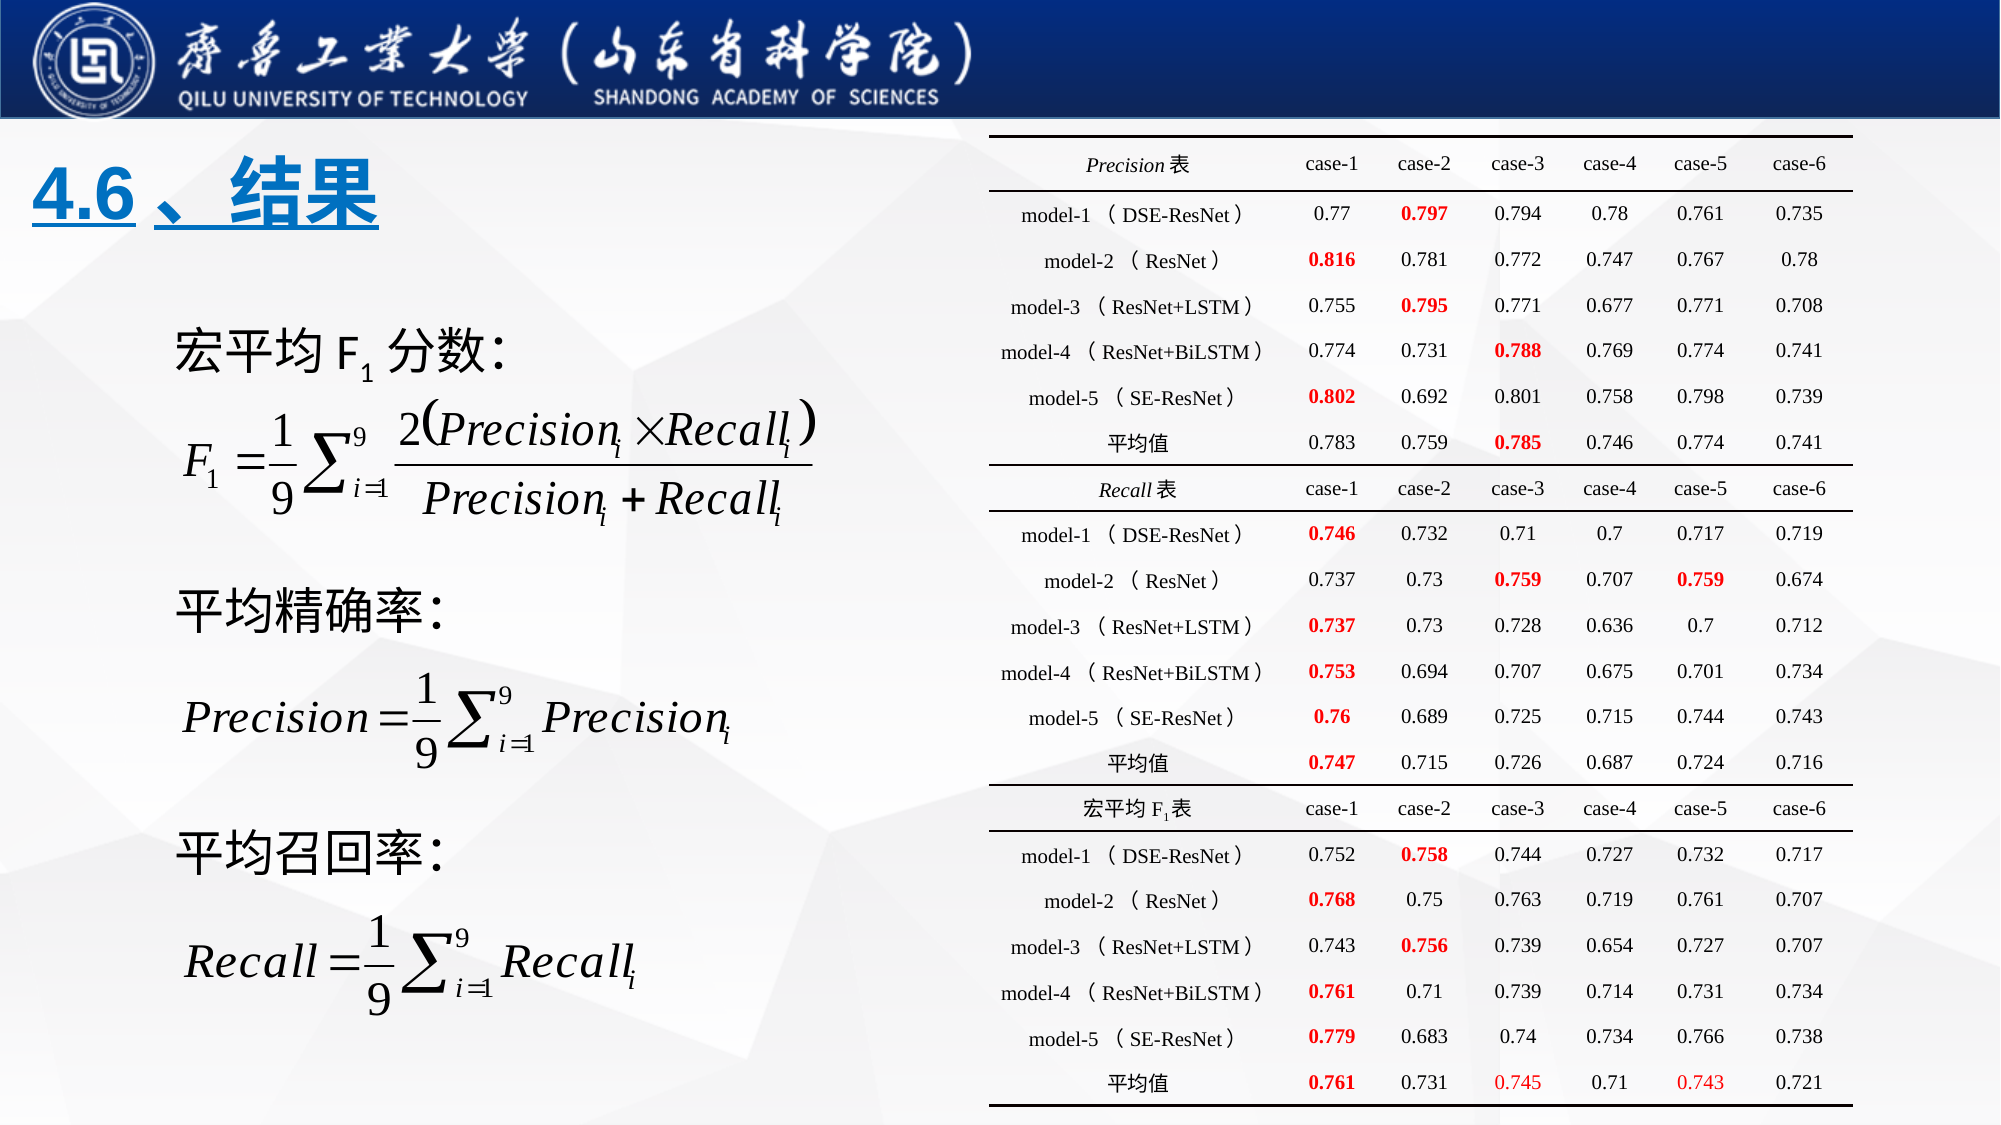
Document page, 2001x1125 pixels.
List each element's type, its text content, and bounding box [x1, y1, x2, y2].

text_box 4.6、结果 [0, 136, 417, 242]
table_cell model-1（DSE-ResNet） [989, 832, 1287, 877]
table_cell 平均值 [989, 740, 1287, 784]
table_cell 平均值 [989, 1060, 1287, 1104]
table_cell 0.772 [1472, 237, 1565, 282]
table_cell 0.755 [1287, 282, 1378, 328]
table_cell 0.707 [1565, 557, 1655, 602]
table_cell 0.715 [1565, 694, 1655, 740]
table_cell 0.73 [1378, 557, 1472, 602]
table_cell 0.636 [1565, 602, 1655, 648]
table_cell 0.731 [1378, 328, 1472, 374]
table_cell 0.734 [1746, 968, 1853, 1014]
table_cell 0.708 [1746, 282, 1853, 328]
table_cell 0.759 [1378, 419, 1472, 464]
table_cell 0.7 [1565, 512, 1655, 557]
table_cell 0.675 [1565, 648, 1655, 694]
picture [0, 0, 2001, 1125]
table_cell 0.802 [1287, 374, 1378, 419]
table_cell 0.721 [1746, 1060, 1853, 1104]
table_cell 0.735 [1746, 192, 1853, 237]
table_cell 0.737 [1287, 602, 1378, 648]
table_header case-4 [1565, 138, 1655, 190]
table_cell 0.78 [1565, 192, 1655, 237]
text_box 平均精确率： [159, 572, 536, 626]
table_cell 0.797 [1378, 192, 1472, 237]
table_cell 0.717 [1655, 512, 1746, 557]
table_header case-1 [1287, 138, 1378, 190]
table_cell 0.745 [1472, 1060, 1565, 1104]
table_cell model-4（ResNet+BiLSTM） [989, 968, 1287, 1014]
table_header case-5 [1655, 138, 1746, 190]
table_cell case-2 [1378, 786, 1472, 830]
table_cell 0.774 [1287, 328, 1378, 374]
text_box 宏平均F1分数： [159, 312, 548, 365]
table_cell 0.687 [1565, 740, 1655, 784]
table_cell 0.767 [1655, 237, 1746, 282]
table_cell model-3（ResNet+LSTM） [989, 602, 1287, 648]
table_cell 0.716 [1746, 740, 1853, 784]
table_cell 0.76 [1287, 694, 1378, 740]
table_cell 0.737 [1287, 557, 1378, 602]
table_cell 0.739 [1472, 968, 1565, 1014]
table_cell 0.774 [1655, 328, 1746, 374]
table_cell model-2（ResNet） [989, 557, 1287, 602]
table_cell 0.816 [1287, 237, 1378, 282]
table_cell 0.74 [1472, 1014, 1565, 1060]
table_cell 0.73 [1378, 602, 1472, 648]
table_cell 0.71 [1472, 512, 1565, 557]
table_header case-6 [1746, 138, 1853, 190]
table_cell model-4（ResNet+BiLSTM） [989, 328, 1287, 374]
table_cell case-1 [1287, 466, 1378, 510]
table_cell case-6 [1746, 466, 1853, 510]
table_cell 0.719 [1565, 877, 1655, 923]
table_cell 0.734 [1565, 1014, 1655, 1060]
table_cell case-5 [1655, 786, 1746, 830]
table_cell 0.758 [1378, 832, 1472, 877]
table_cell 0.689 [1378, 694, 1472, 740]
table_cell 0.801 [1472, 374, 1565, 419]
table_cell 0.795 [1378, 282, 1472, 328]
table_cell 0.707 [1746, 923, 1853, 968]
table_cell 0.726 [1472, 740, 1565, 784]
table_cell 0.714 [1565, 968, 1655, 1014]
table_cell 0.759 [1472, 557, 1565, 602]
table_cell 0.732 [1655, 832, 1746, 877]
table_cell 0.743 [1655, 1060, 1746, 1104]
table_cell 0.728 [1472, 602, 1565, 648]
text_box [174, 399, 821, 538]
table_cell model-5（SE-ResNet） [989, 694, 1287, 740]
table_cell model-5（SE-ResNet） [989, 1014, 1287, 1060]
table_cell 0.766 [1655, 1014, 1746, 1060]
table_cell 0.75 [1378, 877, 1472, 923]
table_cell 0.747 [1287, 740, 1378, 784]
table_cell 0.739 [1472, 923, 1565, 968]
table_cell 0.756 [1378, 923, 1472, 968]
table_cell model-1（DSE-ResNet） [989, 512, 1287, 557]
table_cell model-2（ResNet） [989, 877, 1287, 923]
table_cell 0.707 [1746, 877, 1853, 923]
table_cell 0.771 [1655, 282, 1746, 328]
table_cell 0.674 [1746, 557, 1853, 602]
table_cell 0.732 [1378, 512, 1472, 557]
table_cell 宏平均F1表 [989, 786, 1287, 830]
table_cell 0.71 [1565, 1060, 1655, 1104]
table_cell 0.759 [1655, 557, 1746, 602]
table_cell 0.731 [1378, 1060, 1472, 1104]
table_cell 0.794 [1472, 192, 1565, 237]
table_cell 0.744 [1472, 832, 1565, 877]
table_cell 0.761 [1655, 192, 1746, 237]
table_cell 0.71 [1378, 968, 1472, 1014]
table_header Precision表 [989, 138, 1287, 190]
table_cell 0.712 [1746, 602, 1853, 648]
table_cell 0.78 [1746, 237, 1853, 282]
table_cell 0.77 [1287, 192, 1378, 237]
table_cell 0.701 [1655, 648, 1746, 694]
table_cell 0.741 [1746, 419, 1853, 464]
table_cell 0.743 [1746, 694, 1853, 740]
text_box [173, 660, 743, 779]
table_cell case-4 [1565, 786, 1655, 830]
table_cell 0.761 [1655, 877, 1746, 923]
table_cell 0.717 [1746, 832, 1853, 877]
table_cell 0.769 [1565, 328, 1655, 374]
table_cell 0.771 [1472, 282, 1565, 328]
table_cell 0.725 [1472, 694, 1565, 740]
table_cell case-4 [1565, 466, 1655, 510]
table_cell case-3 [1472, 786, 1565, 830]
table_cell case-6 [1746, 786, 1853, 830]
table_cell 0.707 [1472, 648, 1565, 694]
table_cell model-3（ResNet+LSTM） [989, 282, 1287, 328]
text_box 平均召回率： [159, 813, 504, 867]
table_cell case-2 [1378, 466, 1472, 510]
text_box [1150, 0, 2000, 119]
table_cell case-5 [1655, 466, 1746, 510]
table_cell 0.747 [1565, 237, 1655, 282]
text_box [0, 0, 558, 119]
table_cell 0.761 [1287, 968, 1378, 1014]
table_cell 0.739 [1746, 374, 1853, 419]
table_cell 0.743 [1287, 923, 1378, 968]
table_cell 0.788 [1472, 328, 1565, 374]
table_cell case-3 [1472, 466, 1565, 510]
table_cell model-2（ResNet） [989, 237, 1287, 282]
table_cell 0.746 [1565, 419, 1655, 464]
table_cell model-3（ResNet+LSTM） [989, 923, 1287, 968]
table_cell model-1（DSE-ResNet） [989, 192, 1287, 237]
table_header case-3 [1472, 138, 1565, 190]
table_cell 0.798 [1655, 374, 1746, 419]
table_cell 0.738 [1746, 1014, 1853, 1060]
table_cell 0.763 [1472, 877, 1565, 923]
table_header case-2 [1378, 138, 1472, 190]
table_cell 0.727 [1655, 923, 1746, 968]
table_cell 0.785 [1472, 419, 1565, 464]
table_cell model-5（SE-ResNet） [989, 374, 1287, 419]
table_cell 0.768 [1287, 877, 1378, 923]
table_cell 0.753 [1287, 648, 1378, 694]
table_cell 0.731 [1655, 968, 1746, 1014]
table_cell 0.779 [1287, 1014, 1378, 1060]
table_cell 0.783 [1287, 419, 1378, 464]
table_cell 0.781 [1378, 237, 1472, 282]
table_cell 0.7 [1655, 602, 1746, 648]
table_cell 0.741 [1746, 328, 1853, 374]
table_cell case-1 [1287, 786, 1378, 830]
table_cell 平均值 [989, 419, 1287, 464]
table_cell Recall表 [989, 466, 1287, 510]
table_cell 0.746 [1287, 512, 1378, 557]
table_cell 0.758 [1565, 374, 1655, 419]
table_cell 0.727 [1565, 832, 1655, 877]
table_cell 0.715 [1378, 740, 1472, 784]
table_cell 0.719 [1746, 512, 1853, 557]
table_cell 0.744 [1655, 694, 1746, 740]
table_cell 0.692 [1378, 374, 1472, 419]
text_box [174, 901, 649, 1026]
table_cell model-4（ResNet+BiLSTM） [989, 648, 1287, 694]
table_cell 0.677 [1565, 282, 1655, 328]
table_cell 0.734 [1746, 648, 1853, 694]
table_cell 0.724 [1655, 740, 1746, 784]
table_cell 0.774 [1655, 419, 1746, 464]
table_cell 0.761 [1287, 1060, 1378, 1104]
table_cell 0.683 [1378, 1014, 1472, 1060]
table_cell 0.752 [1287, 832, 1378, 877]
table_cell 0.654 [1565, 923, 1655, 968]
table_cell 0.694 [1378, 648, 1472, 694]
